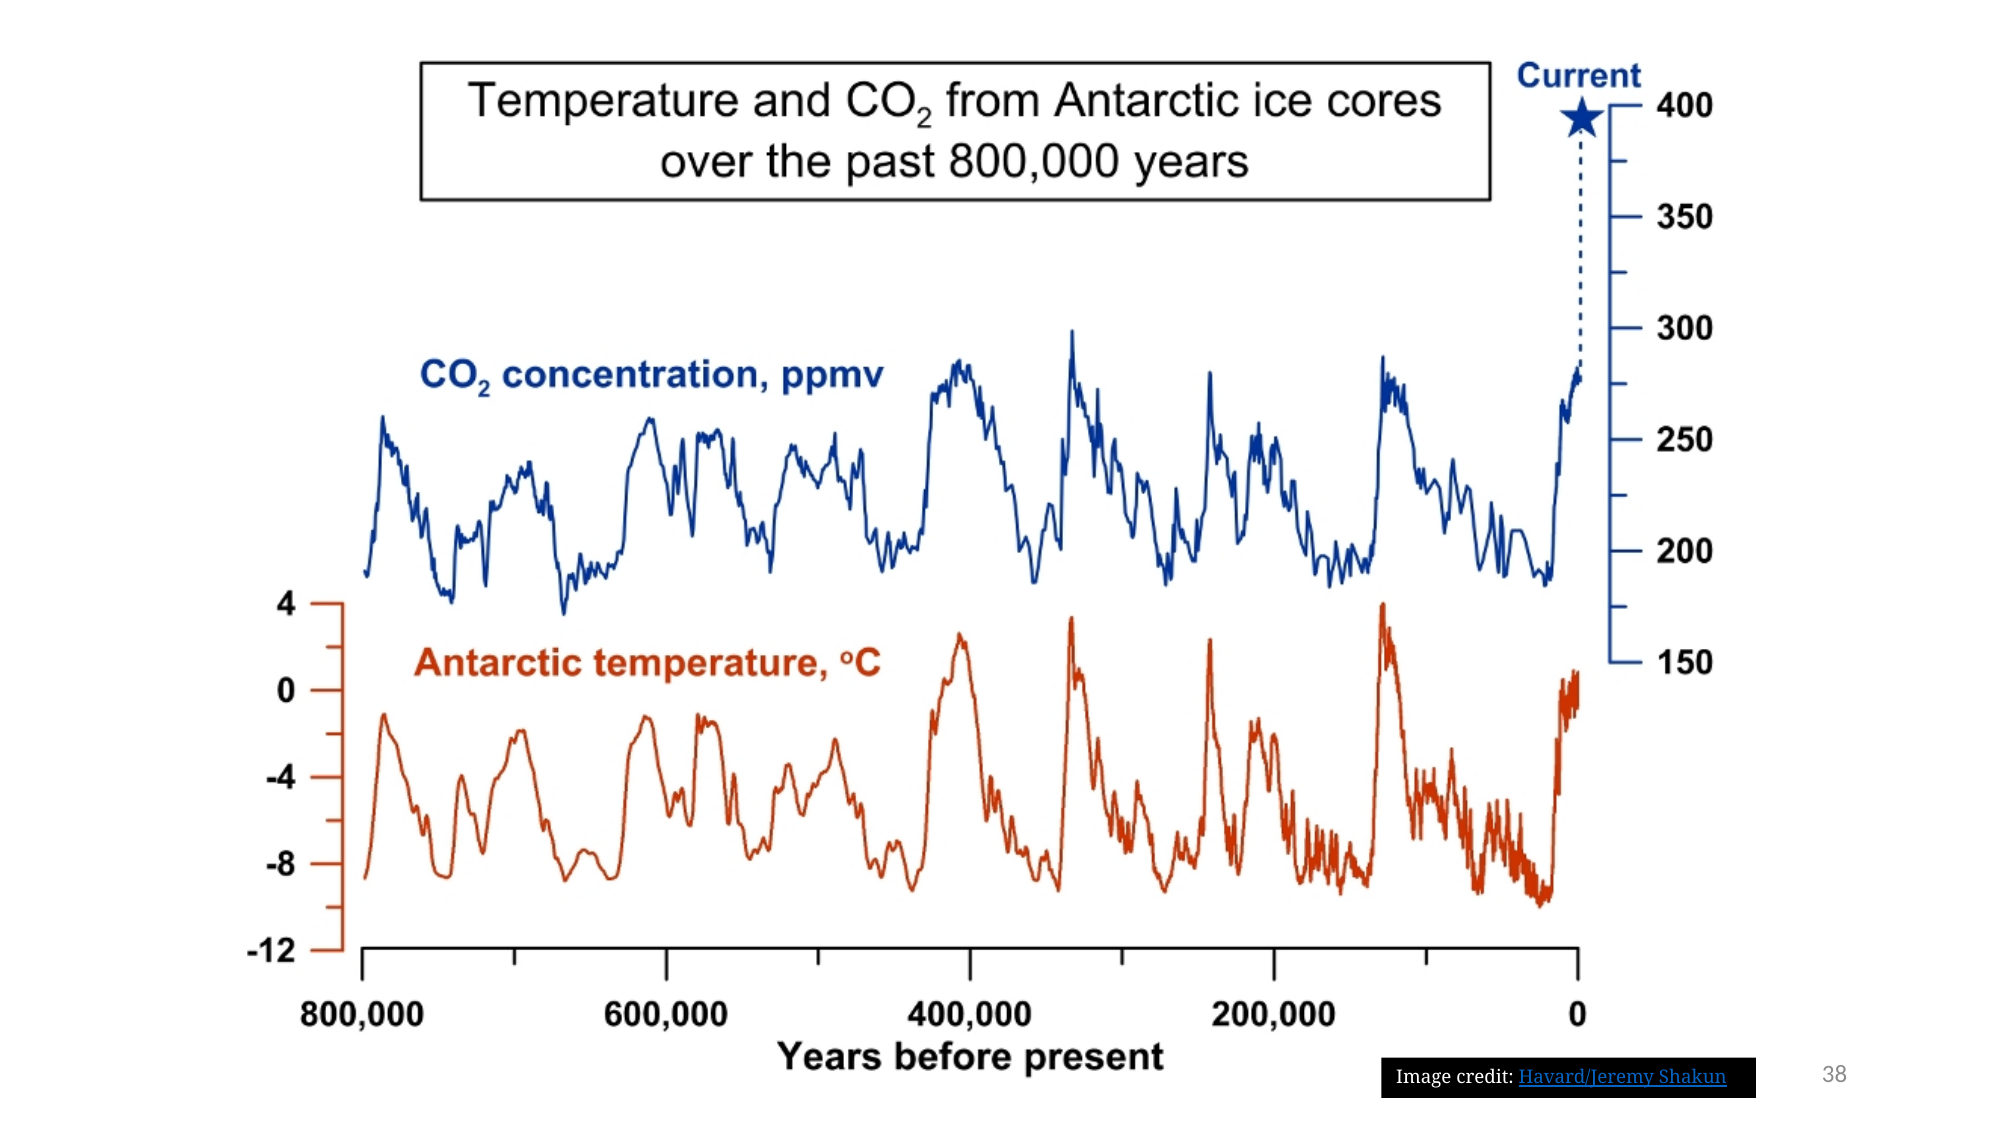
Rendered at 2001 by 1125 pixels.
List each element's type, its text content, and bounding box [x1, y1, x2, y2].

picture [246, 56, 1756, 1086]
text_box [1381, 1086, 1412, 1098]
slide_number 38 [1412, 1042, 1863, 1103]
